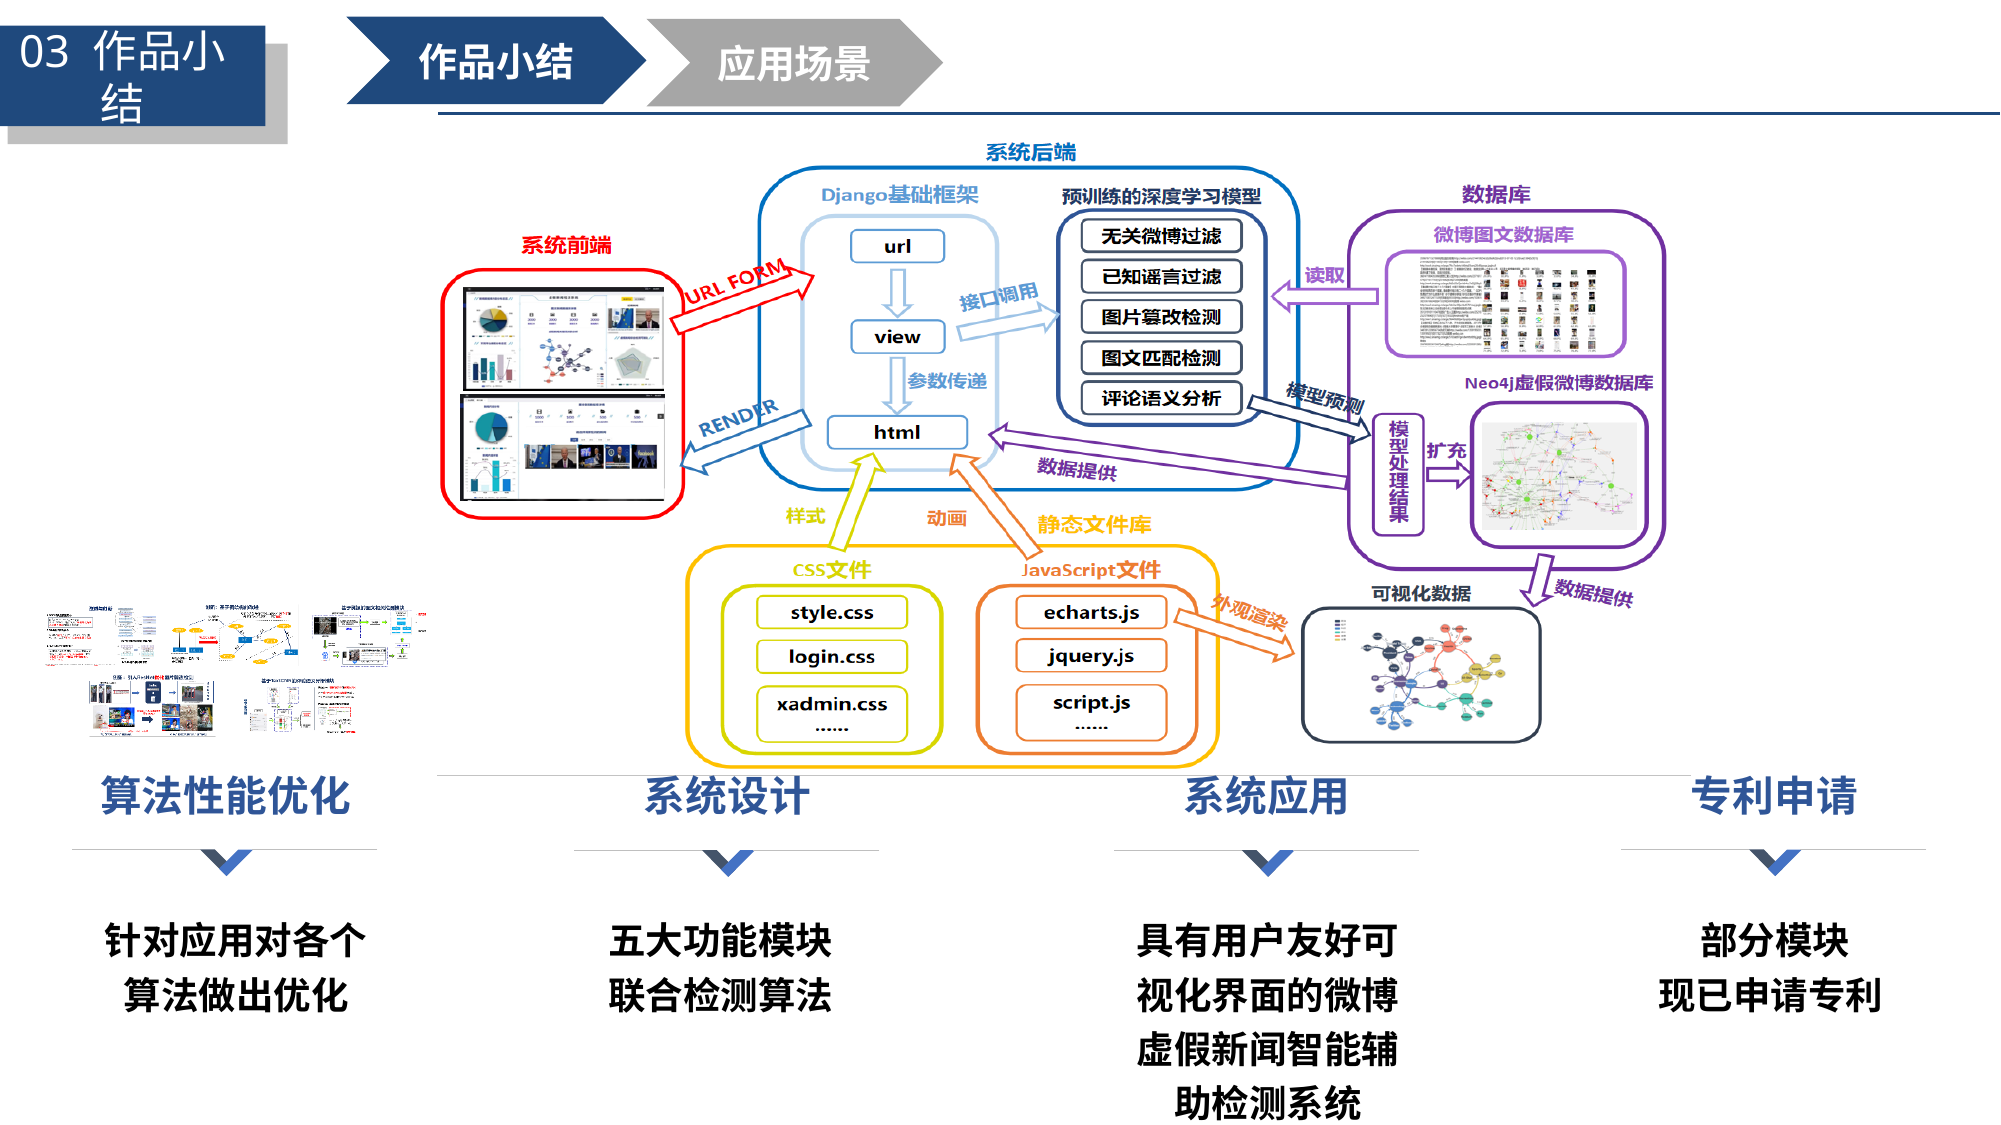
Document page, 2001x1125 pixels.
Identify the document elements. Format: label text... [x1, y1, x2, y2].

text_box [568, 762, 881, 1060]
text_box [7, 43, 289, 145]
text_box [1113, 762, 1421, 1060]
picture [437, 131, 1691, 776]
text_box 应用场景 [643, 17, 945, 108]
text_box 03 作品小结 [0, 25, 266, 127]
text_box 作品小结 [343, 15, 648, 106]
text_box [1621, 761, 1928, 1061]
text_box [72, 761, 389, 1061]
picture [42, 600, 429, 740]
